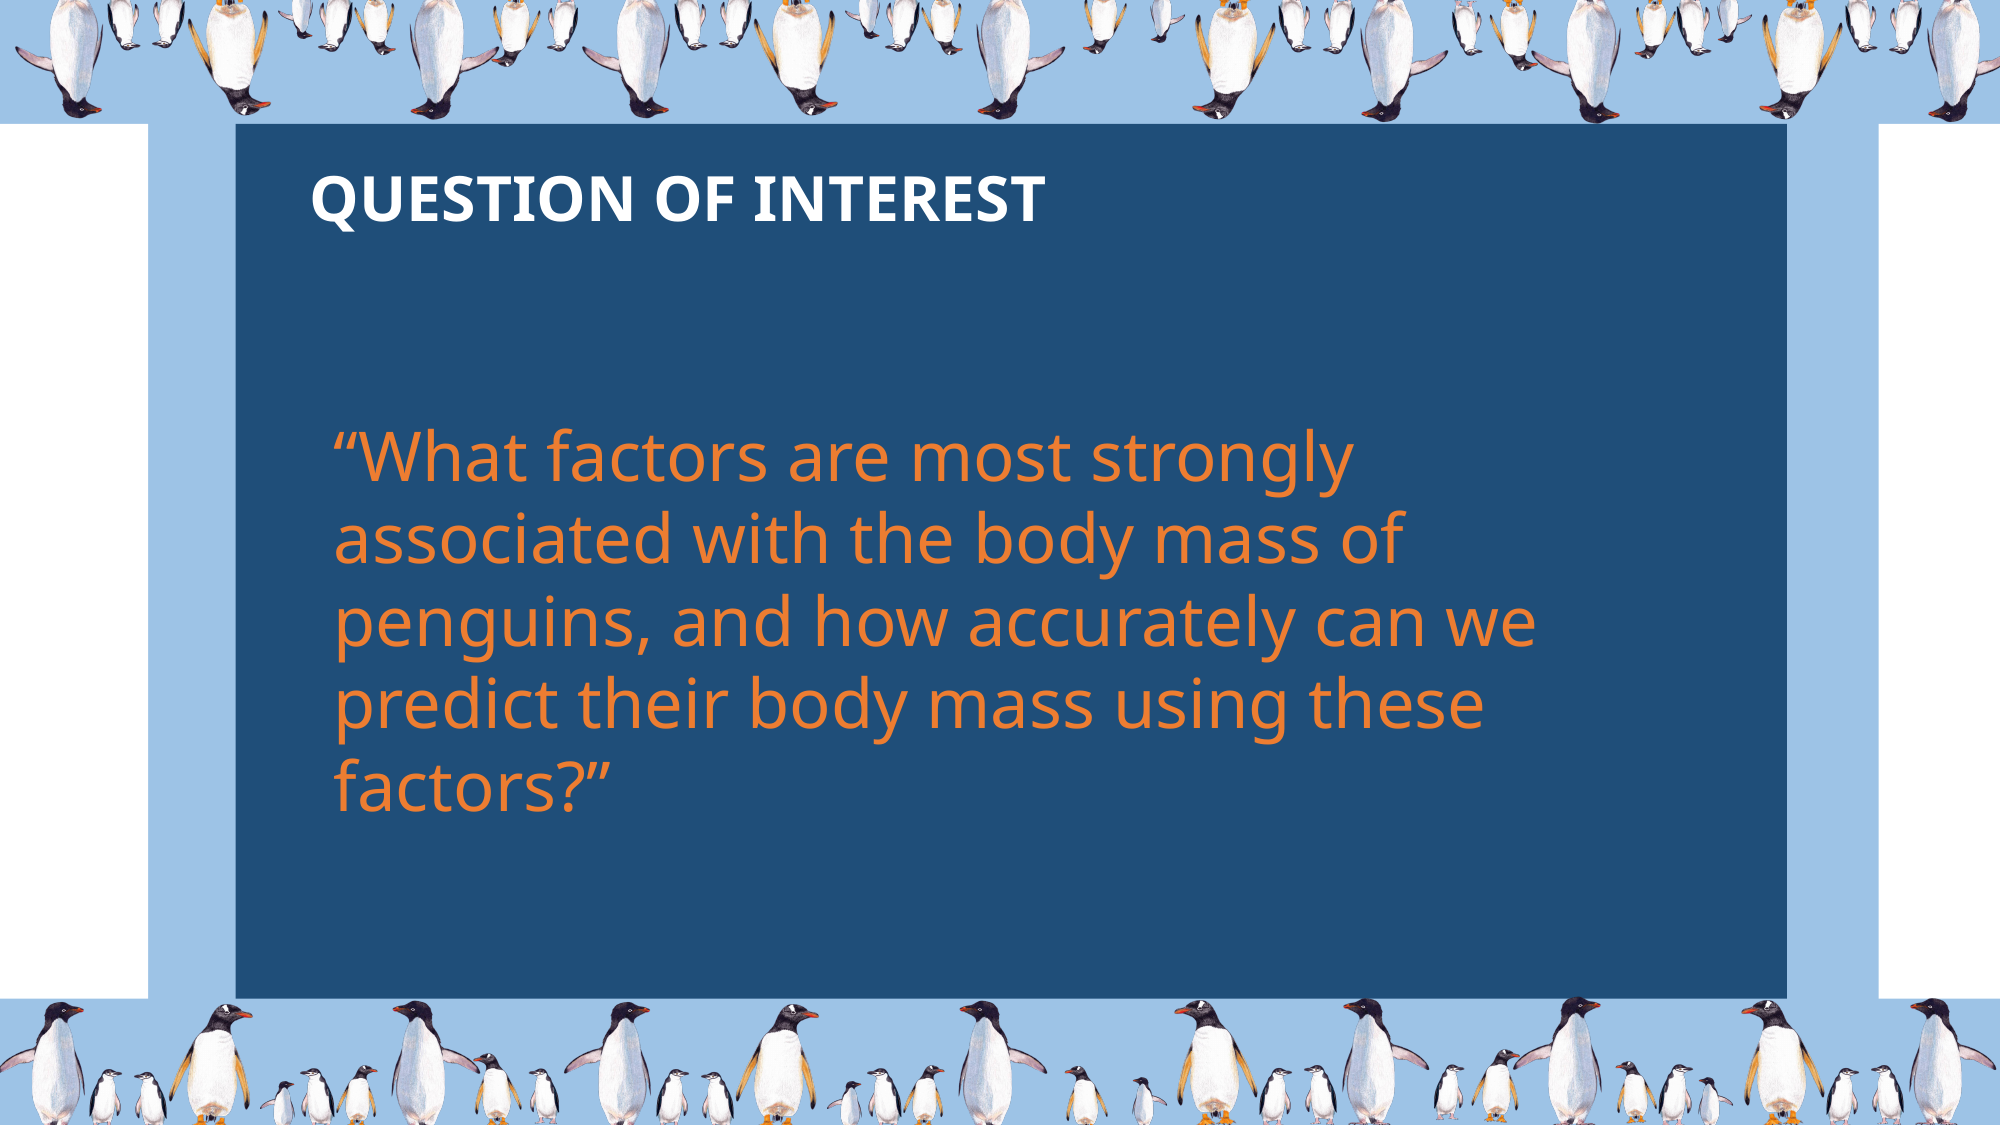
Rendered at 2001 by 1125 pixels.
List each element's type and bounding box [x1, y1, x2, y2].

text_box [10, 0, 2000, 160]
text_box [0, 960, 2000, 1125]
text_box [294, 160, 1808, 960]
text_box [0, 123, 294, 960]
text_box [1808, 160, 2000, 960]
